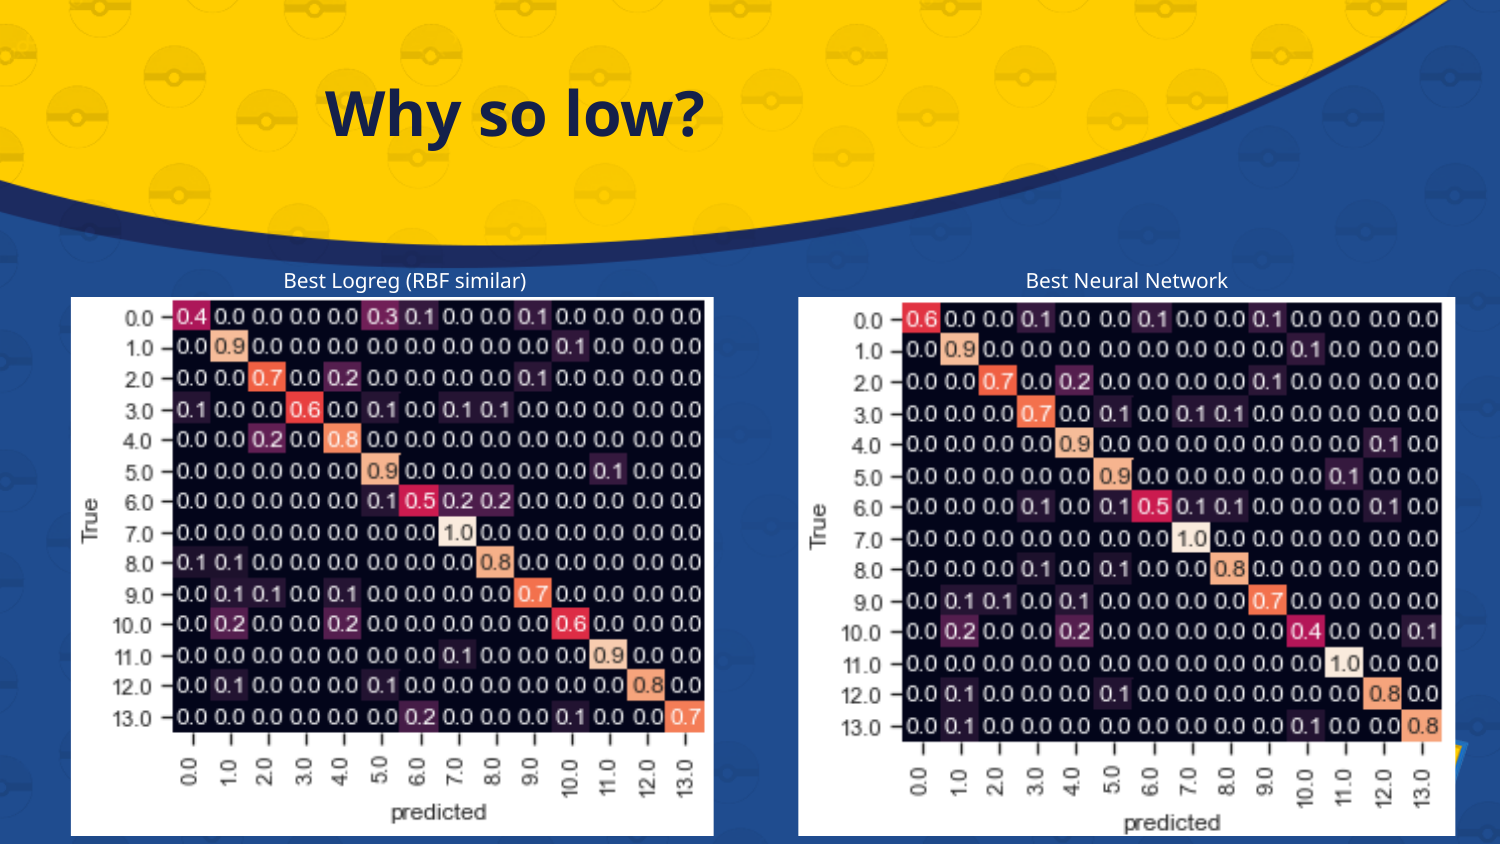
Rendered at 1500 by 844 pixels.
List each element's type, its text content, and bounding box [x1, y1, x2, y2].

title Why so low? [27, 35, 1004, 199]
text_box Best Neural Network [885, 254, 1368, 295]
text_box Best Logreg (RBF similar) [113, 254, 697, 295]
picture [0, 0, 1500, 844]
